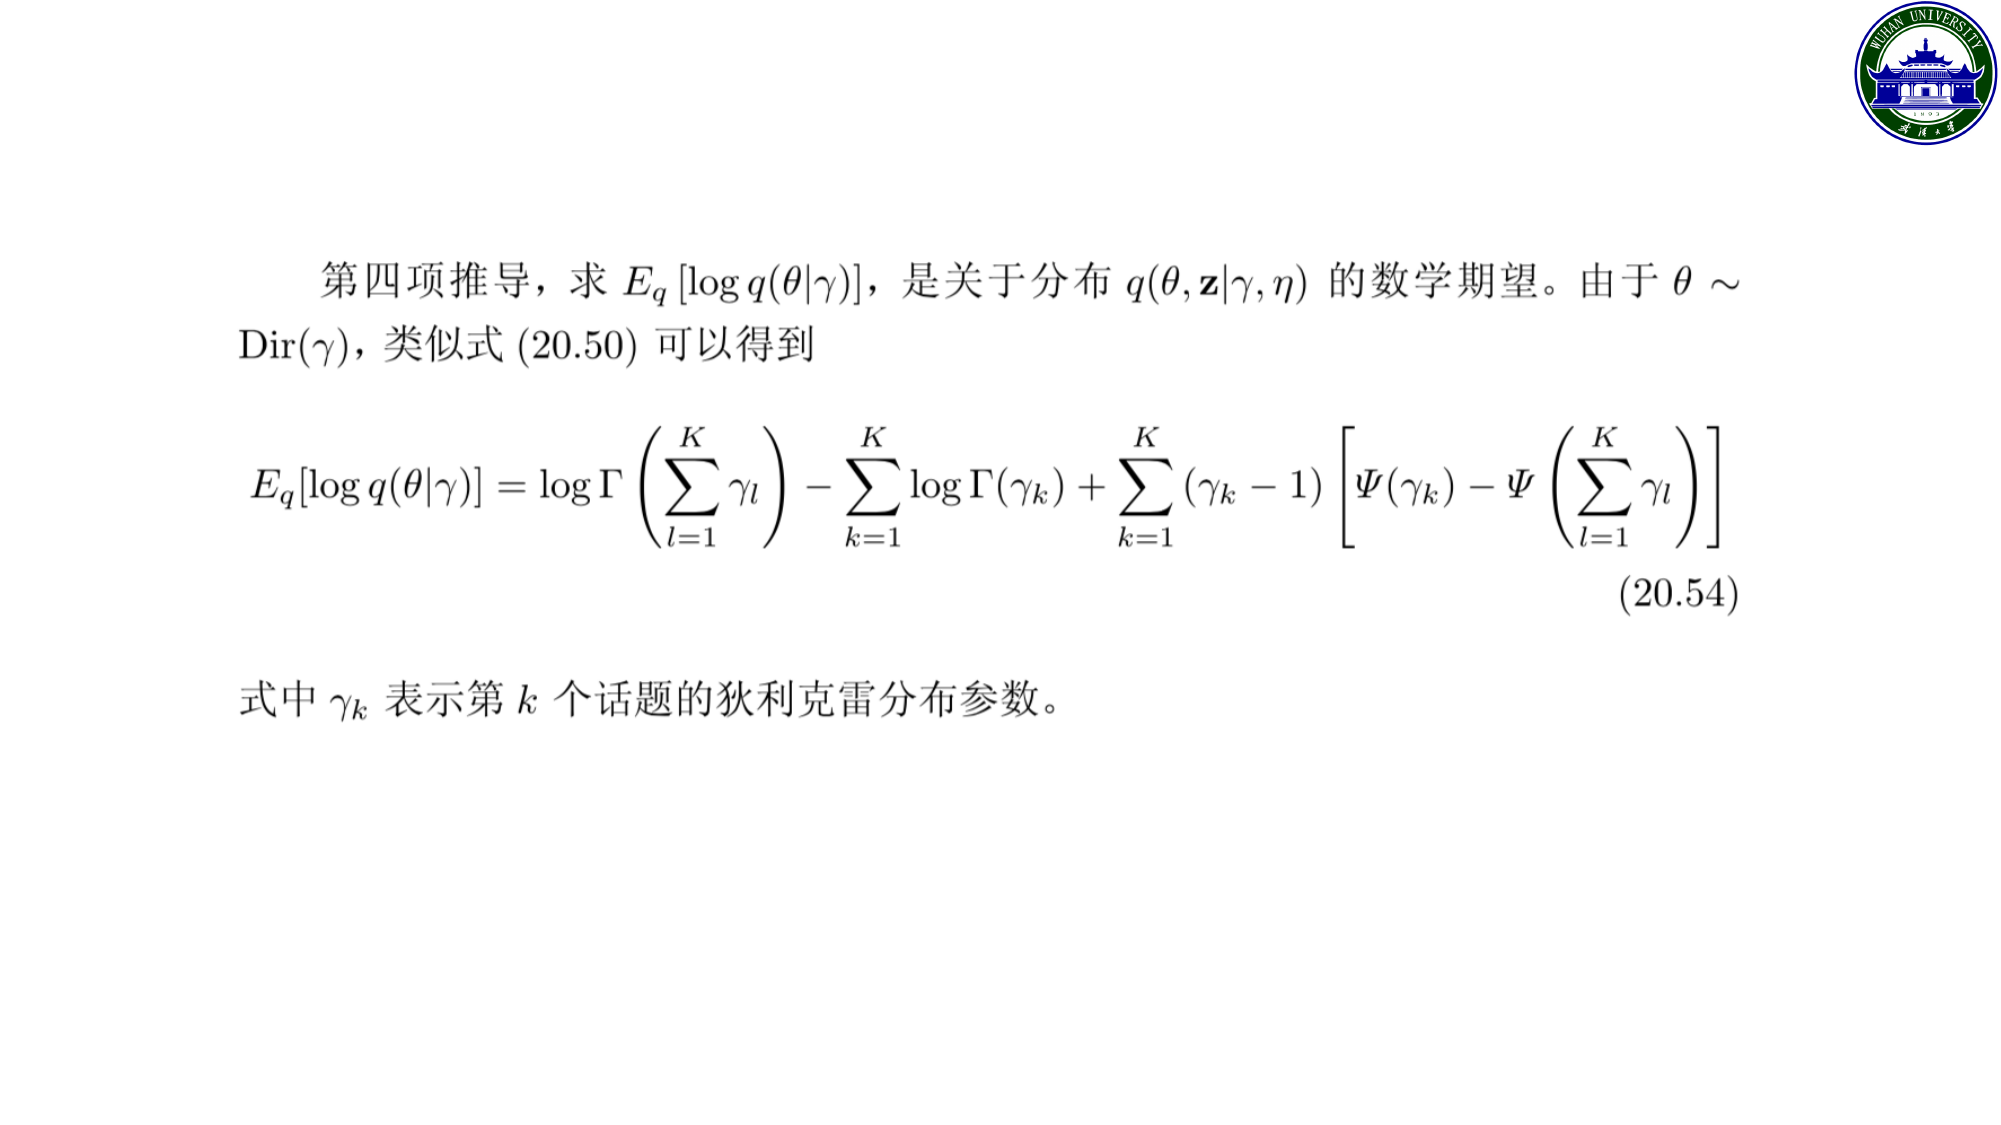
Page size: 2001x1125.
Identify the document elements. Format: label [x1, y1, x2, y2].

list [203, 234, 1866, 785]
picture [1853, 0, 2000, 147]
